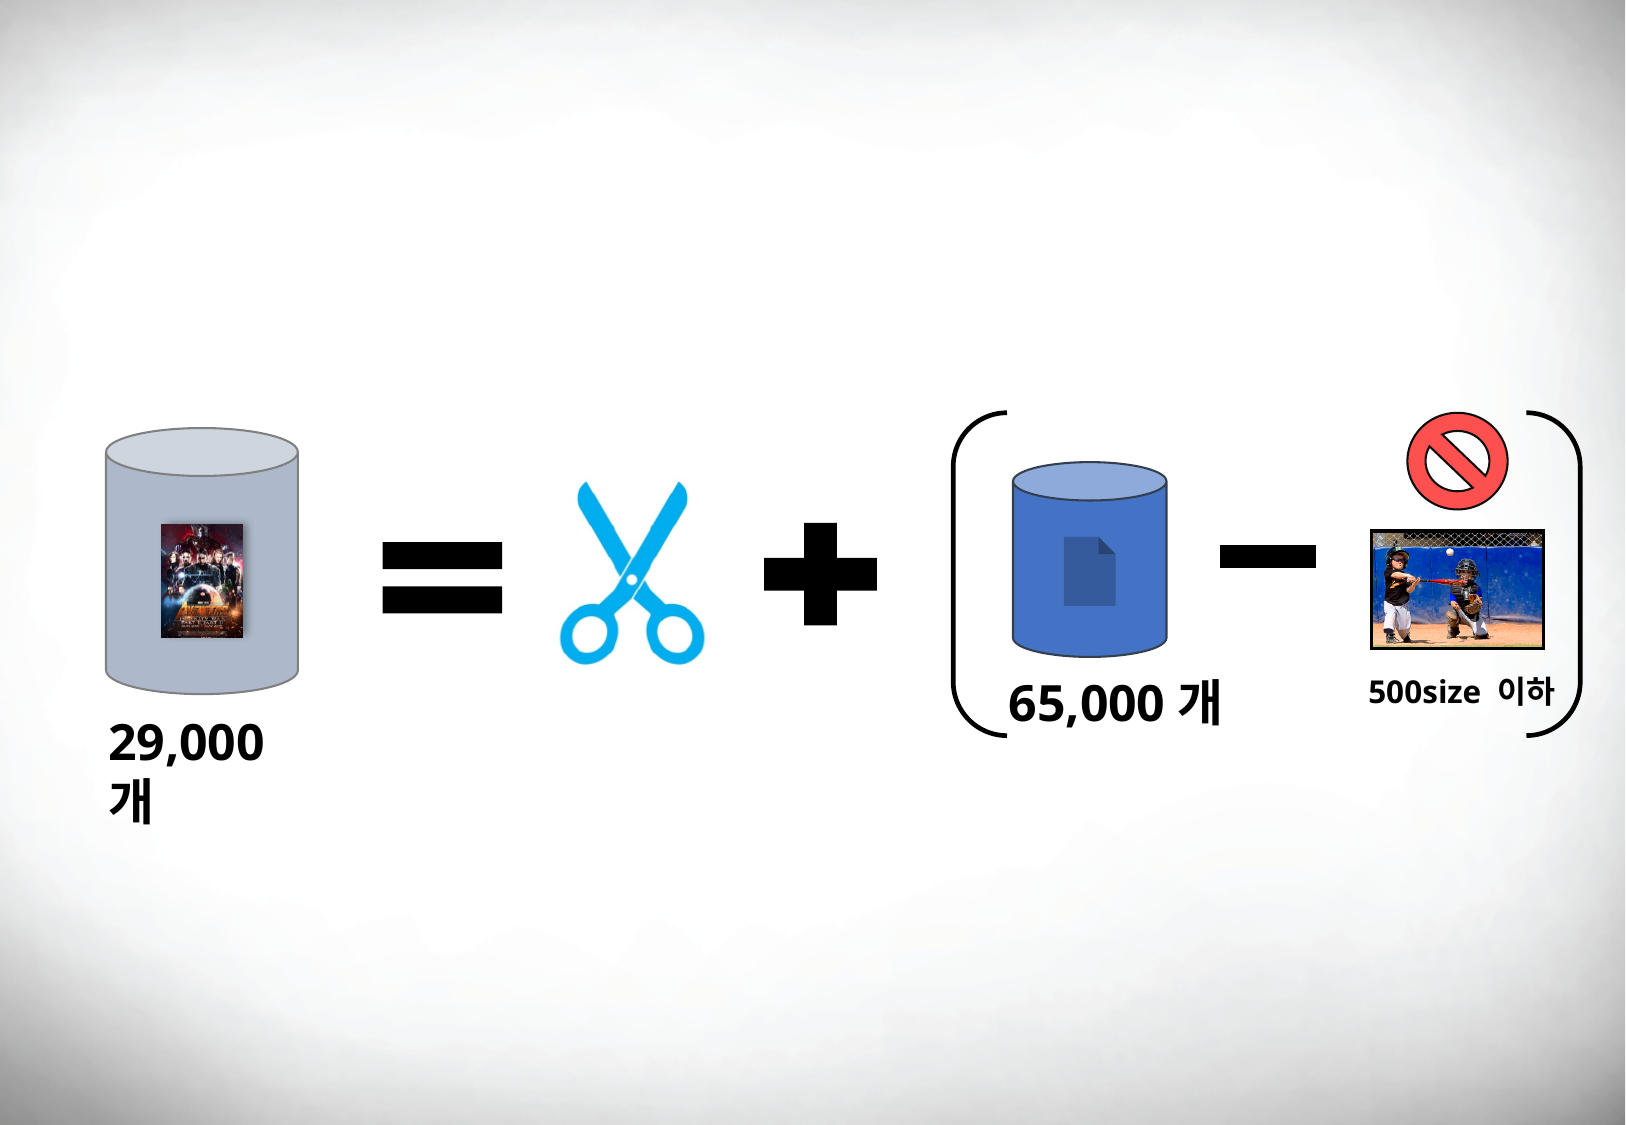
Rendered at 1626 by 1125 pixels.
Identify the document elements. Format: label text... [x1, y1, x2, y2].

picture [0, 0, 1626, 1125]
text_box [382, 585, 503, 614]
text_box [763, 522, 878, 626]
text_box 500size 이하 [1353, 664, 1625, 717]
text_box [382, 541, 503, 570]
text_box 29,000개 [93, 702, 335, 838]
text_box [952, 412, 1581, 737]
text_box 65,000개 [994, 664, 1281, 740]
text_box [104, 426, 299, 696]
